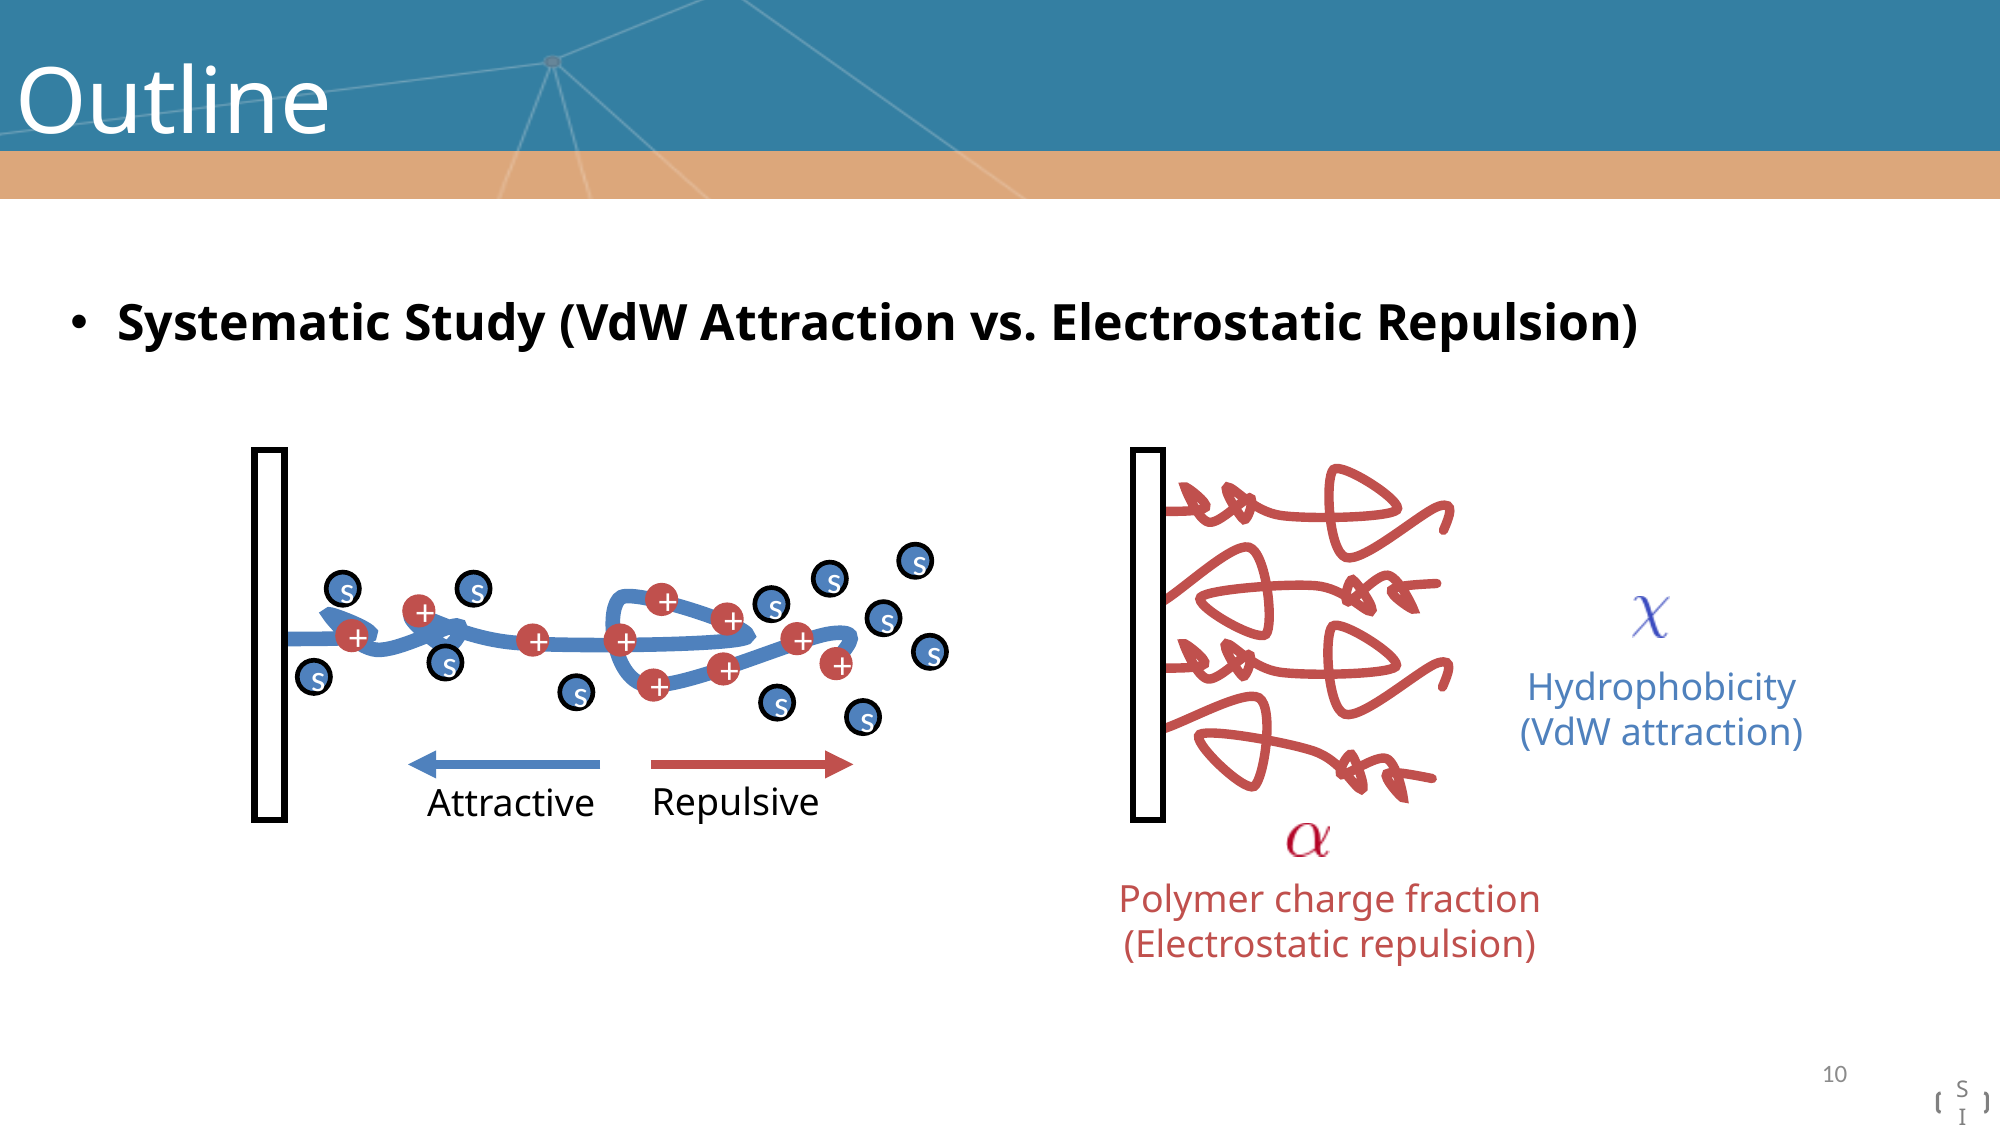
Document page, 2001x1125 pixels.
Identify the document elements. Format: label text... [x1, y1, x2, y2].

text_box [1164, 467, 1451, 559]
picture [0, 151, 2000, 199]
text_box Hydrophobicity (VdW attraction) [1427, 655, 1896, 760]
text_box [1132, 449, 1164, 821]
text_box [1164, 624, 1427, 716]
title Outline [0, 22, 1725, 151]
slide_number 10 [1412, 1042, 1863, 1103]
picture [1286, 823, 1330, 857]
text_box Systematic Study (VdW Attraction vs. Electrostatic Repulsion) [55, 283, 1863, 359]
picture [1632, 596, 1670, 638]
text_box Polymer charge fraction (Electrostatic repulsion) [1103, 867, 1557, 973]
text_box [1164, 695, 1434, 799]
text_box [254, 450, 947, 833]
text_box [1164, 545, 1438, 637]
